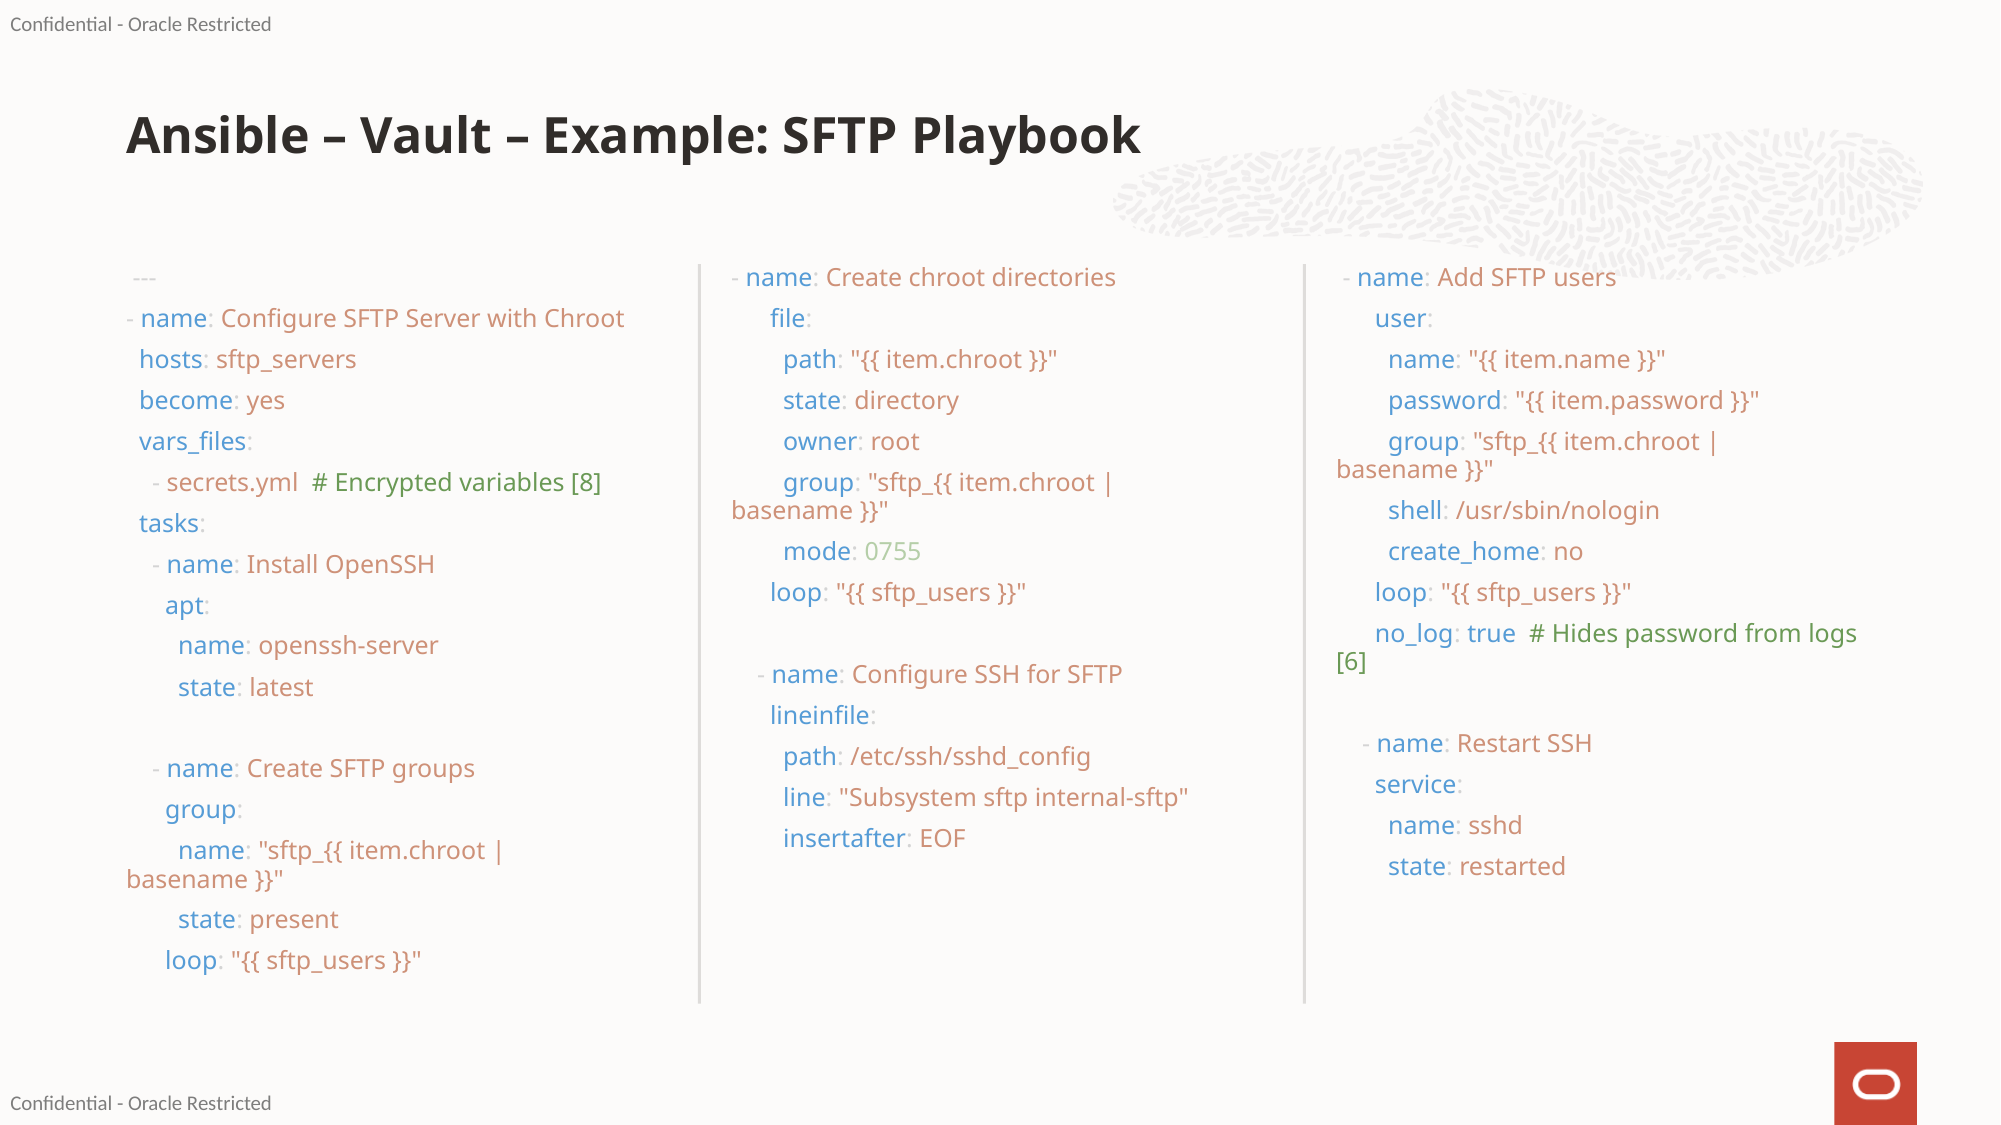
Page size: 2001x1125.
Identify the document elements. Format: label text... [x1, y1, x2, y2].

list --- - name: Configure SFTP Server with Chroot hosts: sftp_servers become: yes vars_files: - secrets.yml # Encrypted variables [8] tasks: - name: Install OpenSSH apt: name: openssh-server state: latest - name: Create SFTP groups group: name: "sftp_{{ item.chroot | basename }}" state: present loop: "{{ sftp_users }}" [126, 264, 668, 1004]
title Ansible – Vault – Example: SFTP Playbook [126, 29, 1877, 165]
list - name: Create chroot directories file: path: "{{ item.chroot }}" state: directory owner: root group: "sftp_{{ item.chroot | basename }}" mode: 0755 loop: "{{ sftp_users }}" - name: Configure SSH for SFTP lineinfile: path: /etc/ssh/sshd_config line: "Subsystem sftp internal-sftp" insertafter: EOF [731, 264, 1273, 1004]
list - name: Add SFTP users user: name: "{{ item.name }}" password: "{{ item.password }}" group: "sftp_{{ item.chroot | basename }}" shell: /usr/sbin/nologin create_home: no loop: "{{ sftp_users }}" no_log: true # Hides password from logs [6] - name: Restart SSH service: name: sshd state: restarted [1336, 264, 1878, 1004]
picture [1100, 44, 1934, 300]
